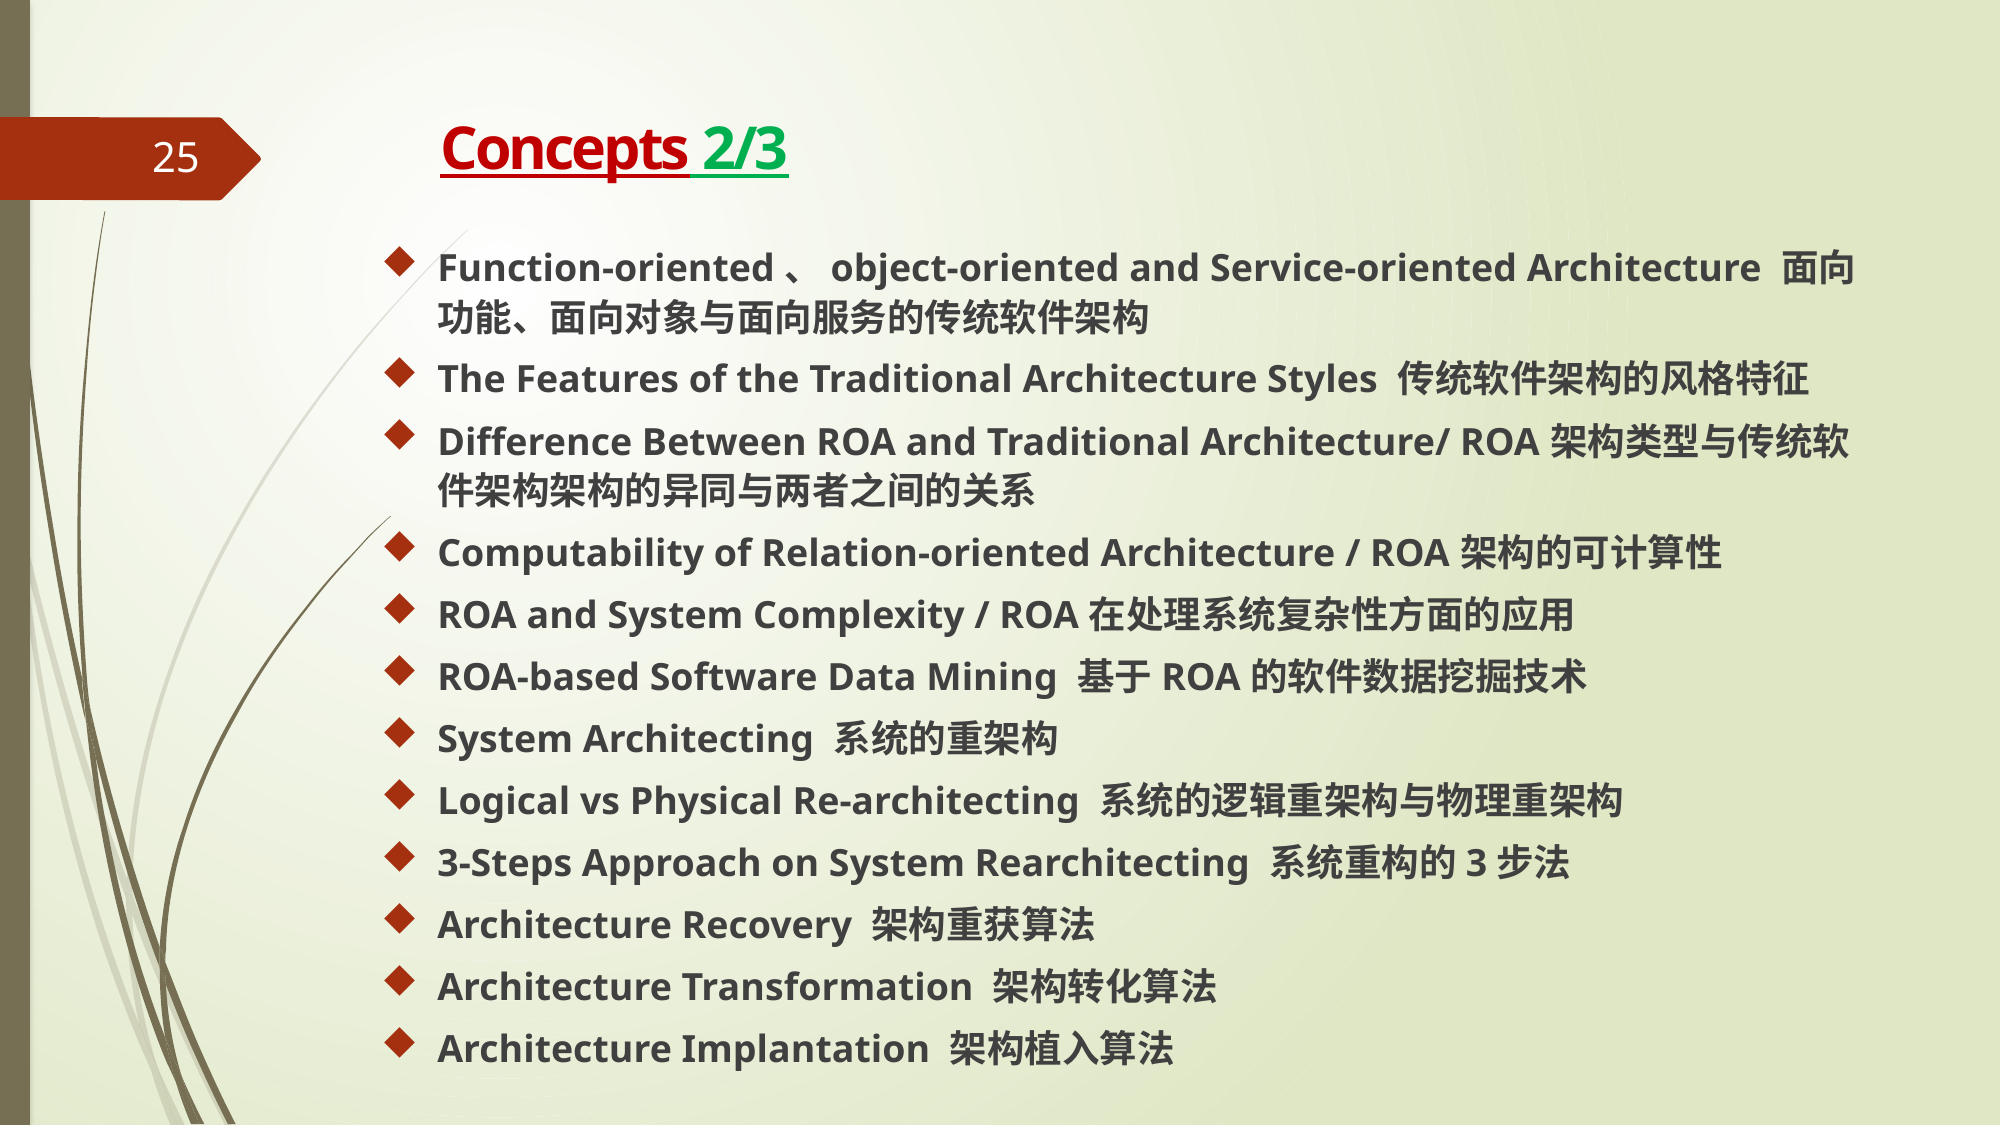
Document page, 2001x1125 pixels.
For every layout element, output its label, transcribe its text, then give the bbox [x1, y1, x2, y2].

slide_number 25 [87, 129, 216, 190]
list Function-oriented、object-oriented and Service-oriented Architecture 面向功能、面向对象与面向服务的传统软件架构 The Features of the Traditional Architecture Styles 传统软件架构的风格特征 Difference Between ROA and Traditional Architecture/ ROA架构类型与传统软件架构架构的异同与两者之间的关系 Computability of Relation-oriented Architecture / ROA架构的可计算性 ROA and System Complexity / ROA在处理系统复杂性方面的应用 ROA-based Software Data Mining 基于ROA的软件数据挖掘技术 System Architecting 系统的重架构 Logical vs Physical Re-architecting 系统的逻辑重架构与物理重架构 3-Steps Approach on System Rearchitecting 系统重构的3步法 Architecture Recovery 架构重获算法 Architecture Transformation 架构转化算法 Architecture Implantation 架构植入算法 [365, 232, 1888, 1107]
title Concepts 2/3 [425, 102, 1888, 190]
